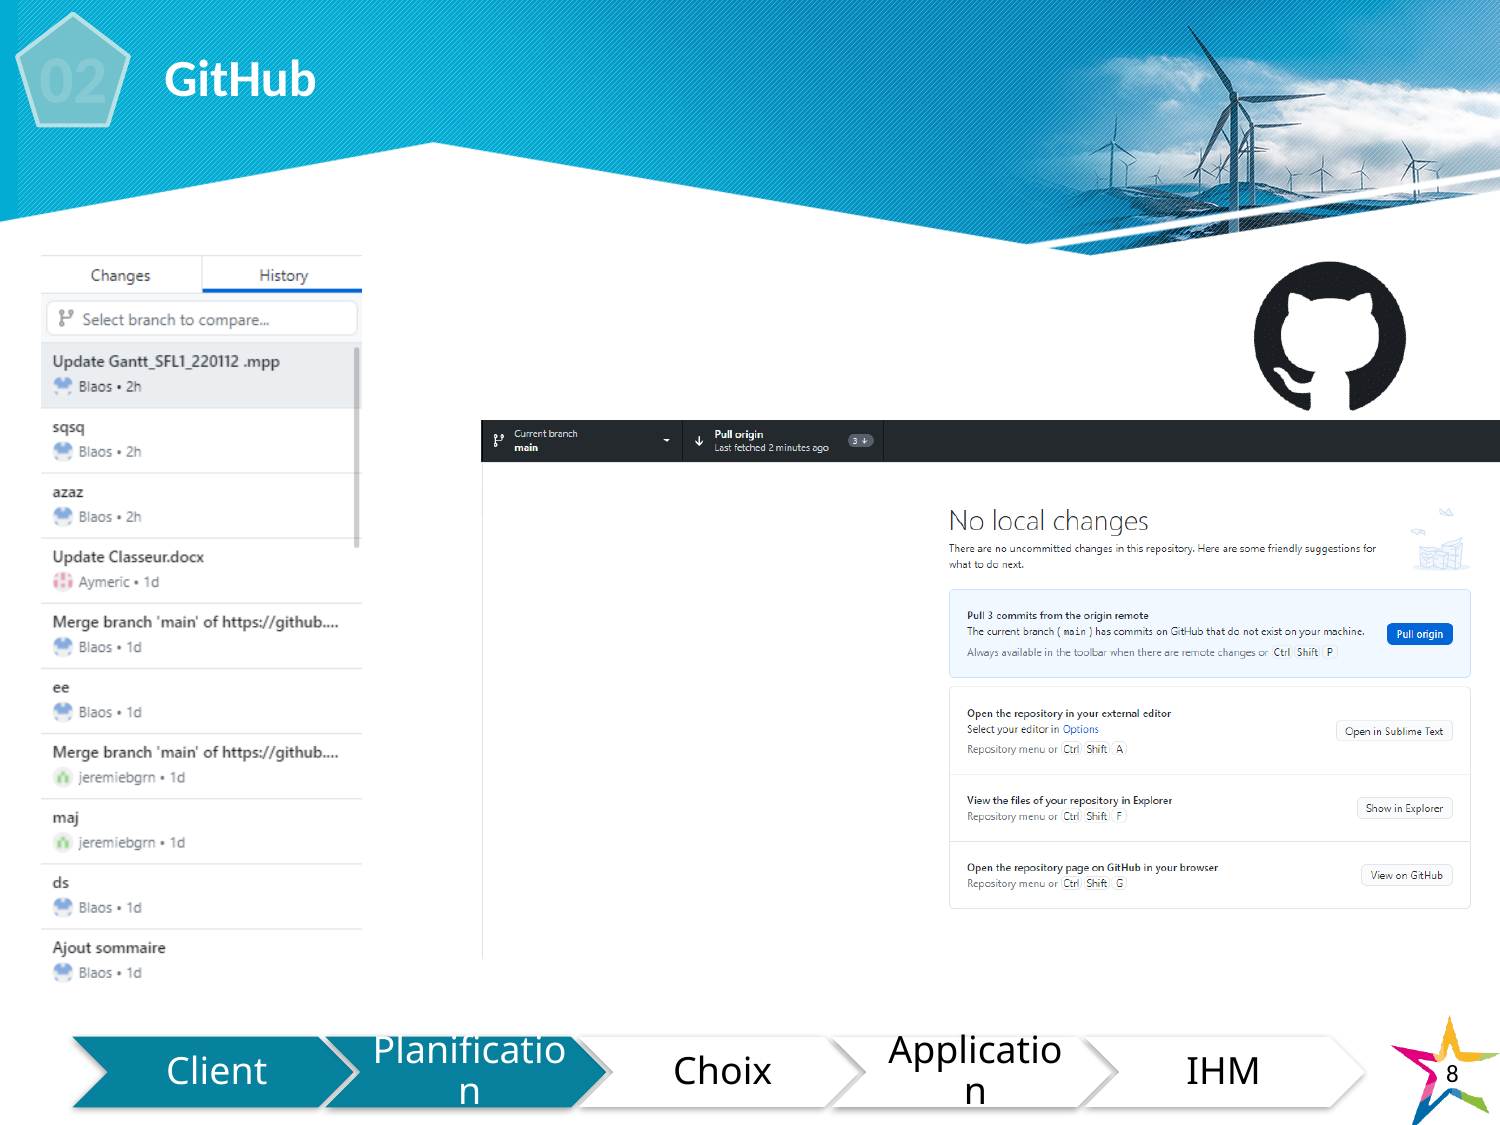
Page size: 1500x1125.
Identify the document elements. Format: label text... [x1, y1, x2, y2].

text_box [71, 1036, 1366, 1108]
title GitHub [149, 10, 825, 142]
picture [1116, 191, 1134, 196]
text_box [16, 13, 130, 126]
picture [0, 0, 1500, 1125]
